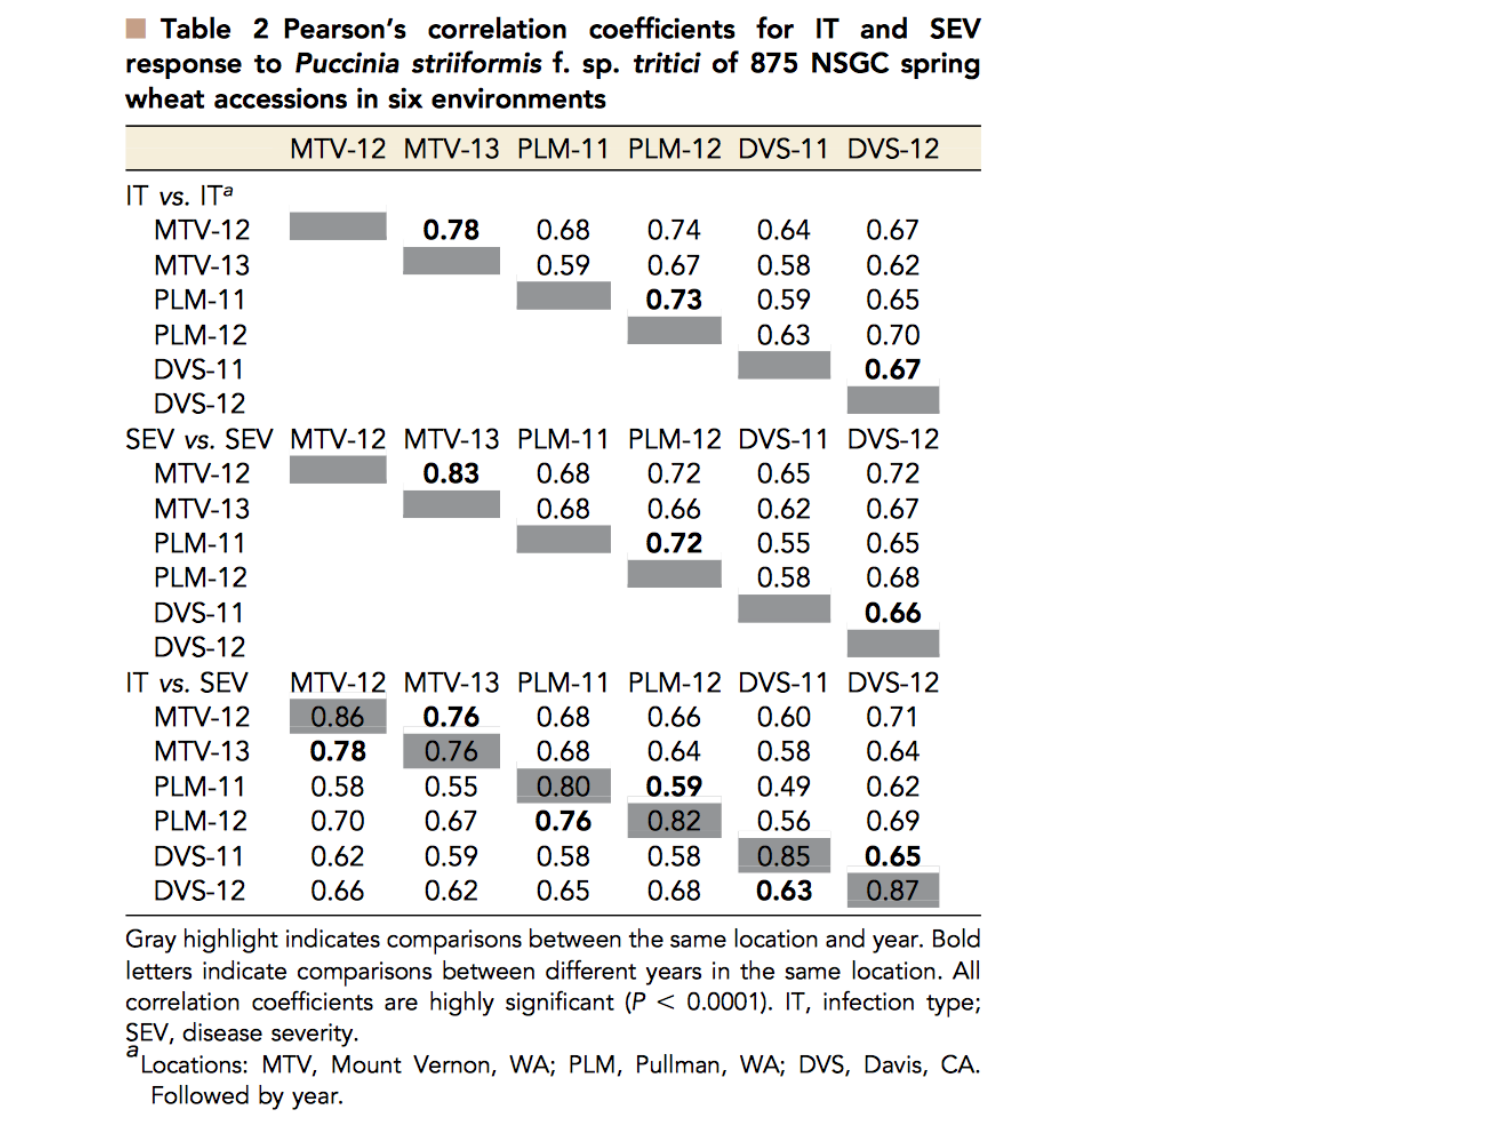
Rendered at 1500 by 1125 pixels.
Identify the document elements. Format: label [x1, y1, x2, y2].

picture [74, 0, 1011, 1125]
